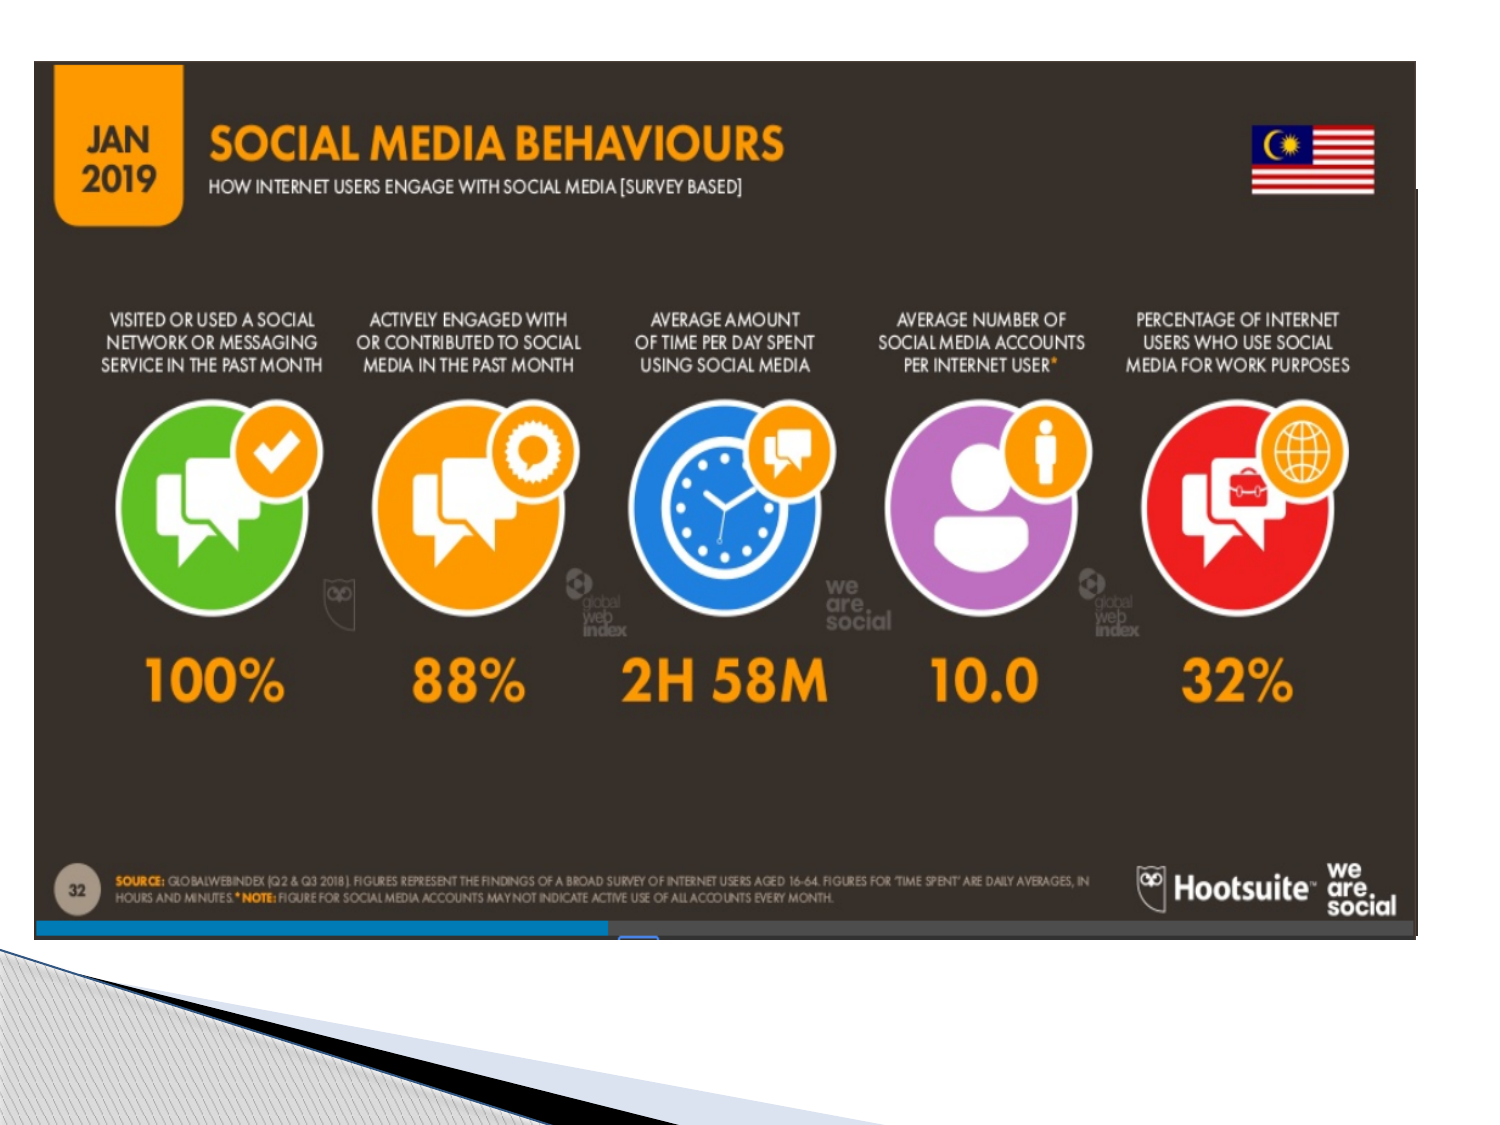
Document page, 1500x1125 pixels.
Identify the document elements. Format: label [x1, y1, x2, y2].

picture [34, 61, 1418, 940]
